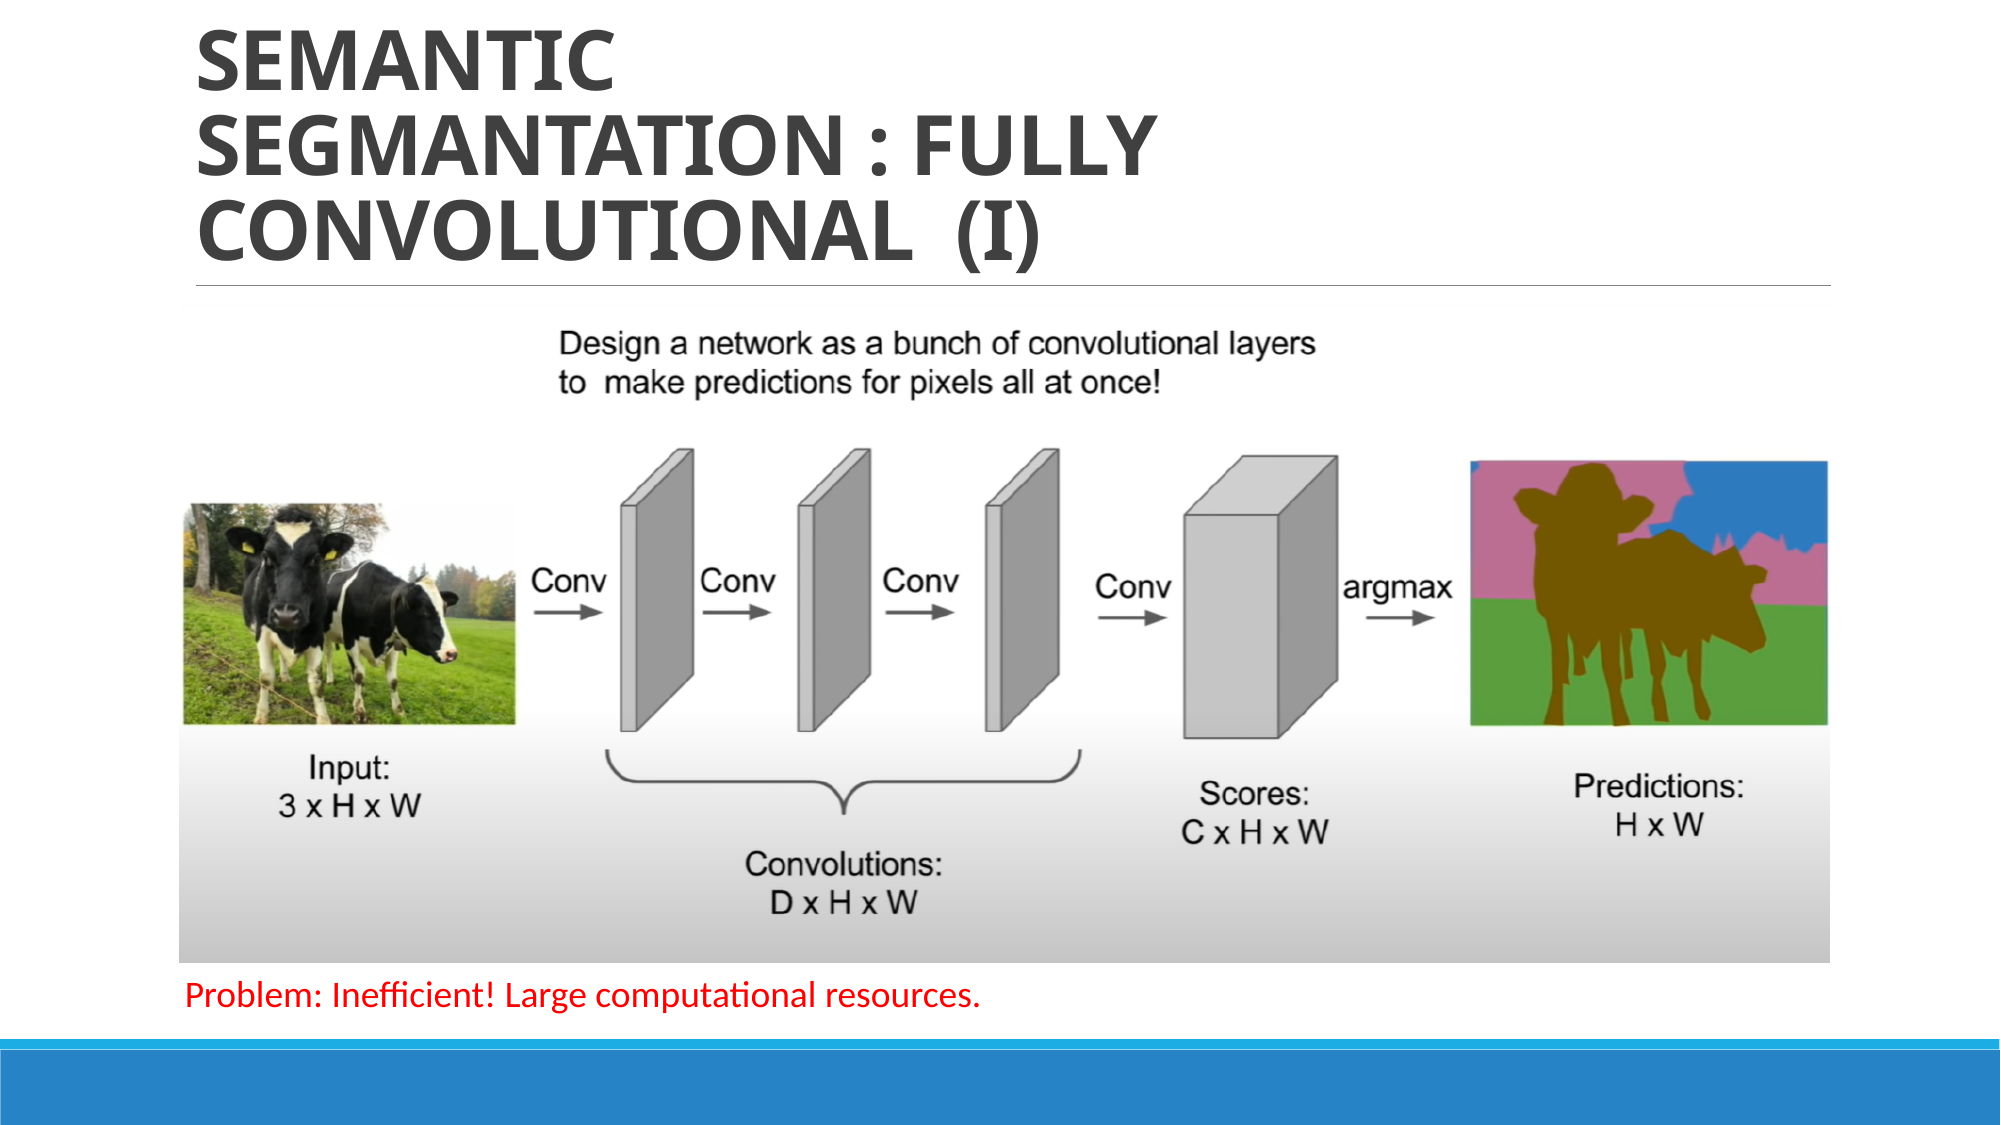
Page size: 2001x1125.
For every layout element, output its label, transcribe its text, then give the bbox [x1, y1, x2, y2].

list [179, 302, 1831, 963]
title SEMANTIC SEGMANTATION : FULLY CONVOLUTIONAL (I) [180, 47, 1830, 285]
text_box Problem: Inefficient! Large computational resources. [170, 962, 1563, 1023]
